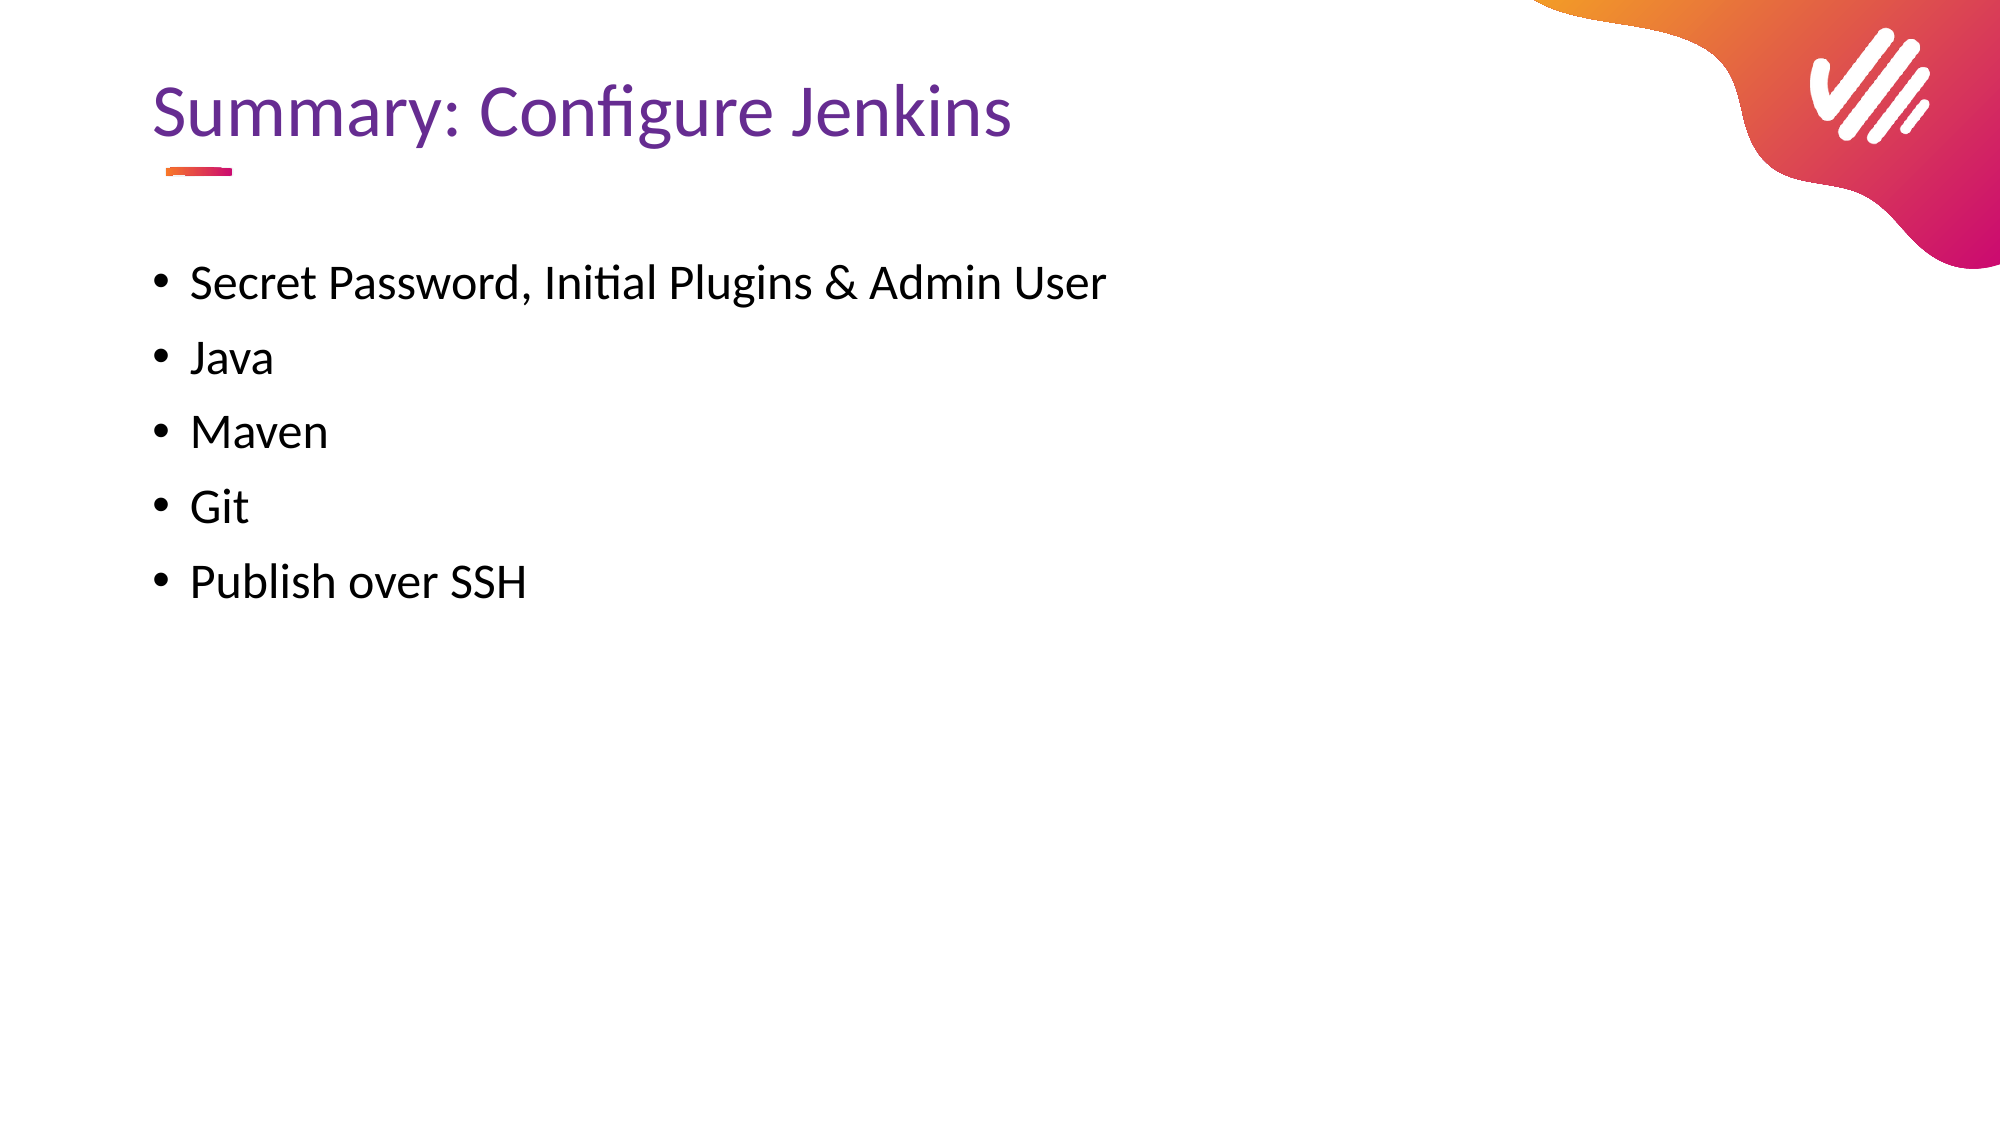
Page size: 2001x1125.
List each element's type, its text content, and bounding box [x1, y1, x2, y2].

title Summary: Configure Jenkins [137, 57, 1731, 167]
list Secret Password, Initial Plugins & Admin User Java Maven Git Publish over SSH [137, 248, 1321, 660]
